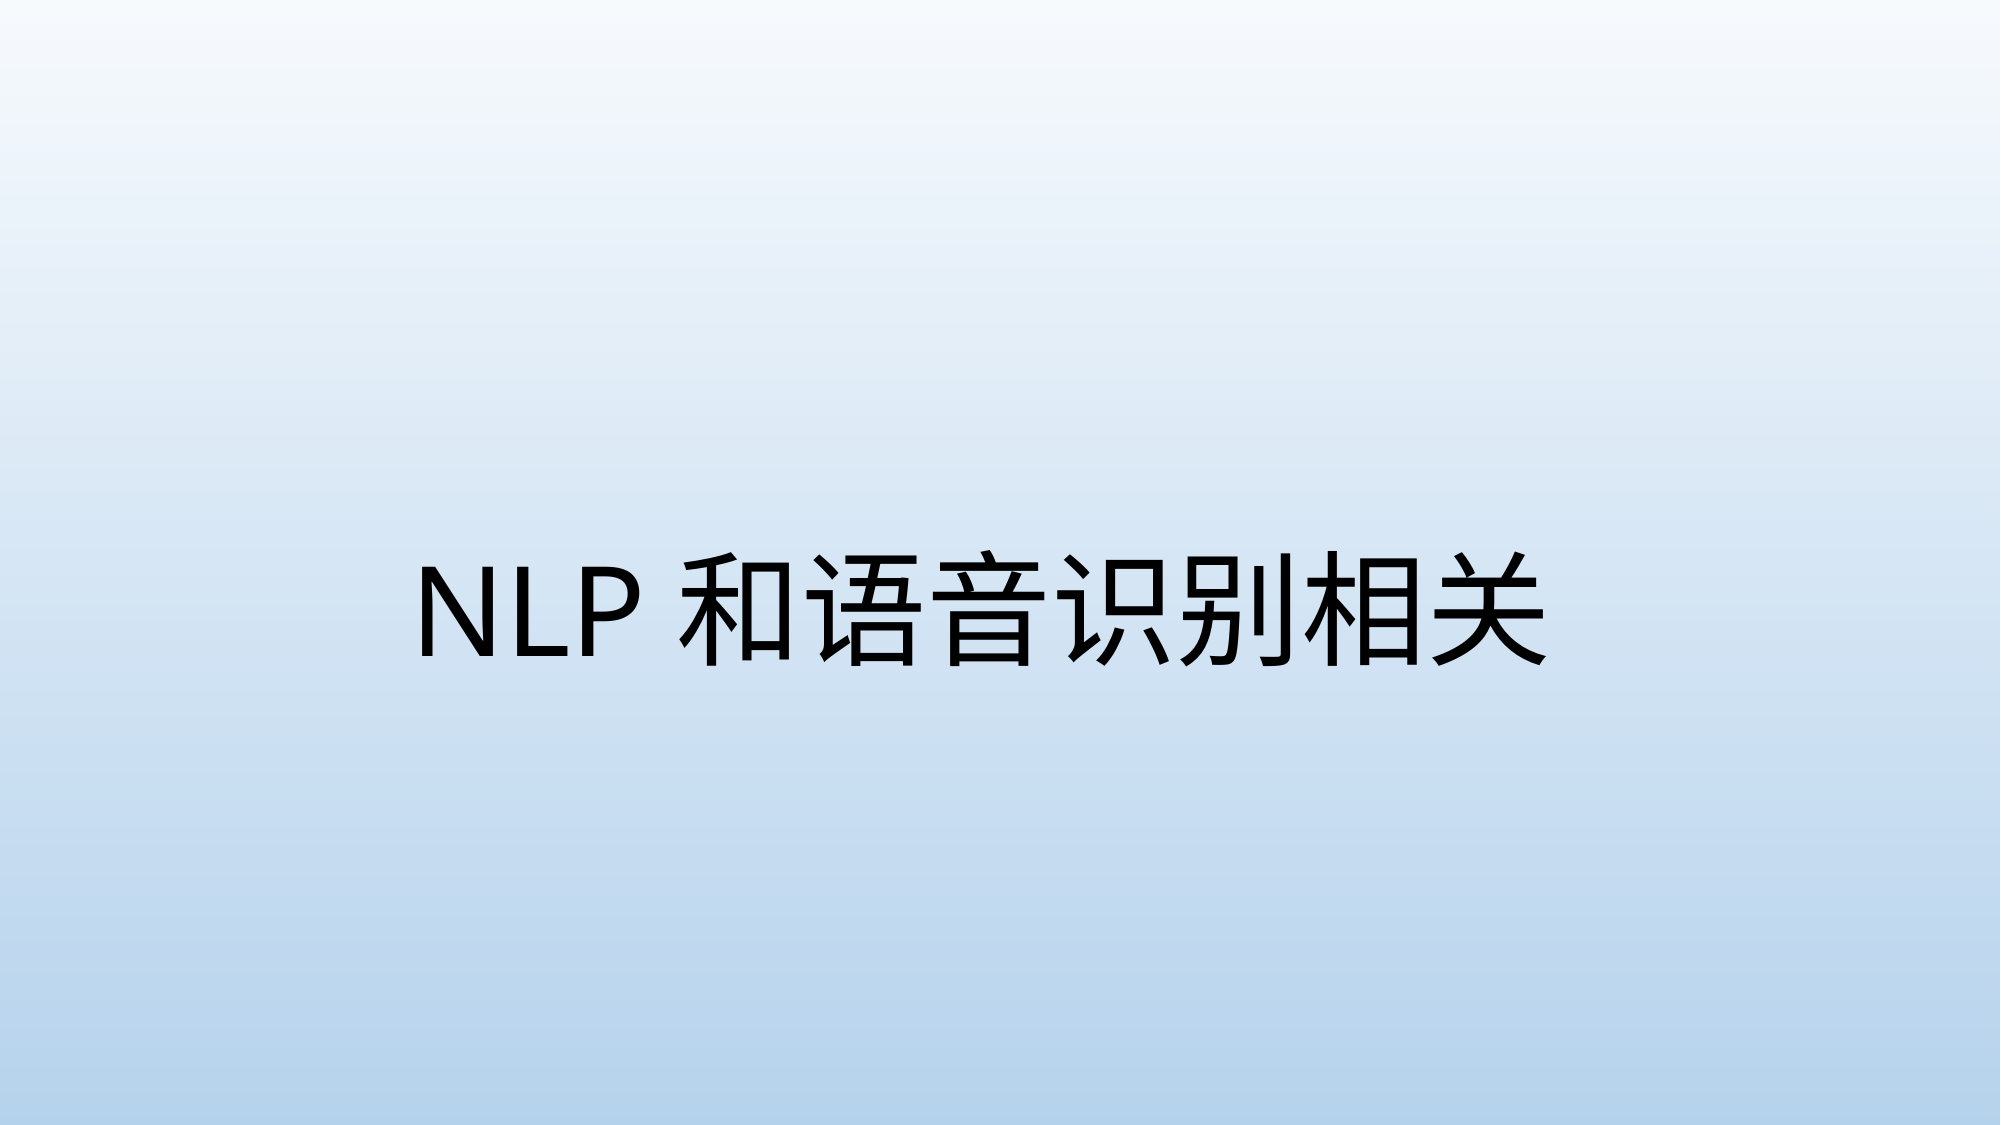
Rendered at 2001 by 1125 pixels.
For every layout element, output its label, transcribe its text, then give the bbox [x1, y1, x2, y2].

title NLP和语音识别相关 [118, 507, 1844, 725]
